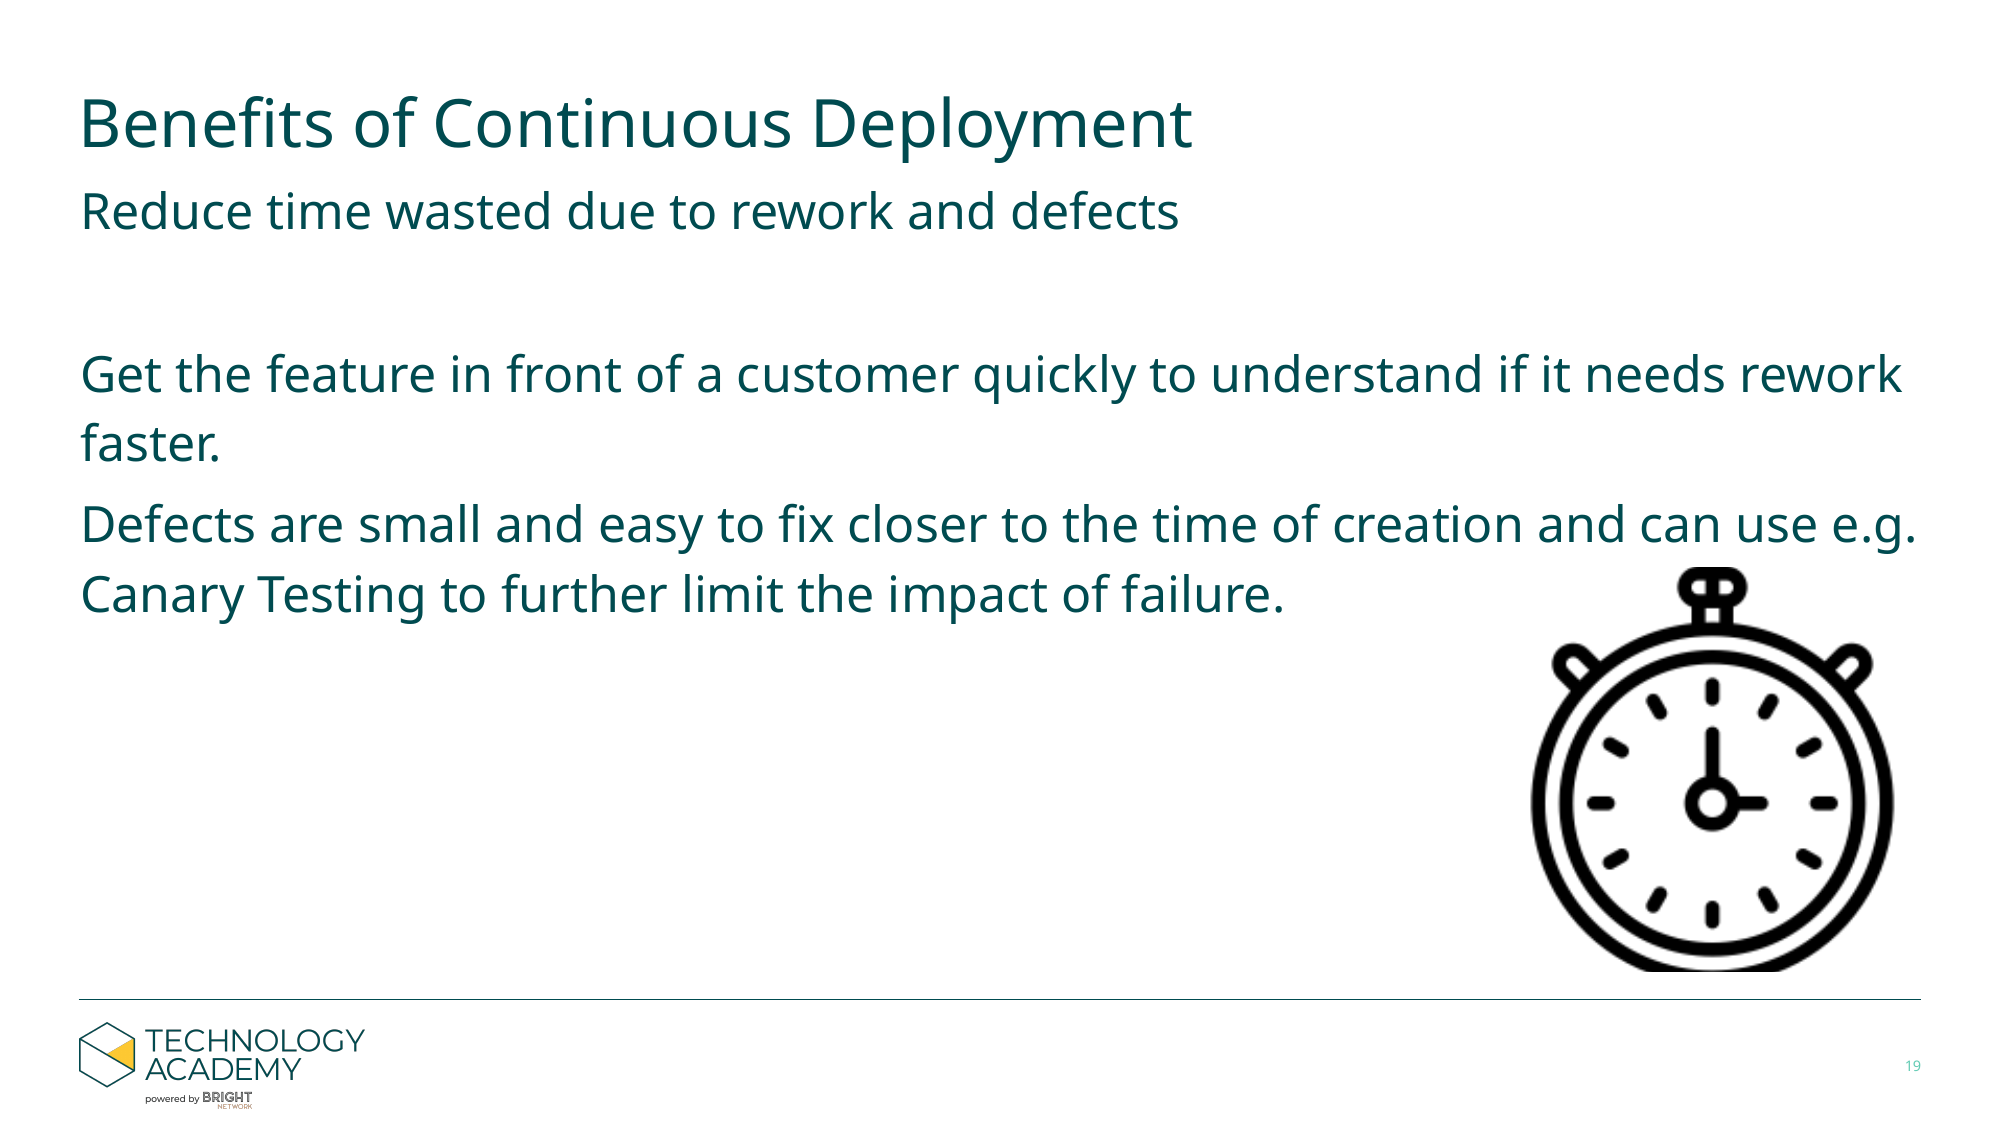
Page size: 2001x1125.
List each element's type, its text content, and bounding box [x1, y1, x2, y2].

title Benefits of Continuous Deployment [78, 90, 1922, 171]
subtitle Reduce time wasted due to rework and defects Get the feature in front of a customer quickly to understand if it needs rework faster. Defects are small and easy to fix closer to the time of creation and can use e.g. Canary Testing to further limit the impact of failure. [80, 170, 1923, 241]
picture [1504, 554, 1922, 973]
picture [79, 1022, 365, 1109]
slide_number ‹#› [1882, 1049, 1922, 1084]
